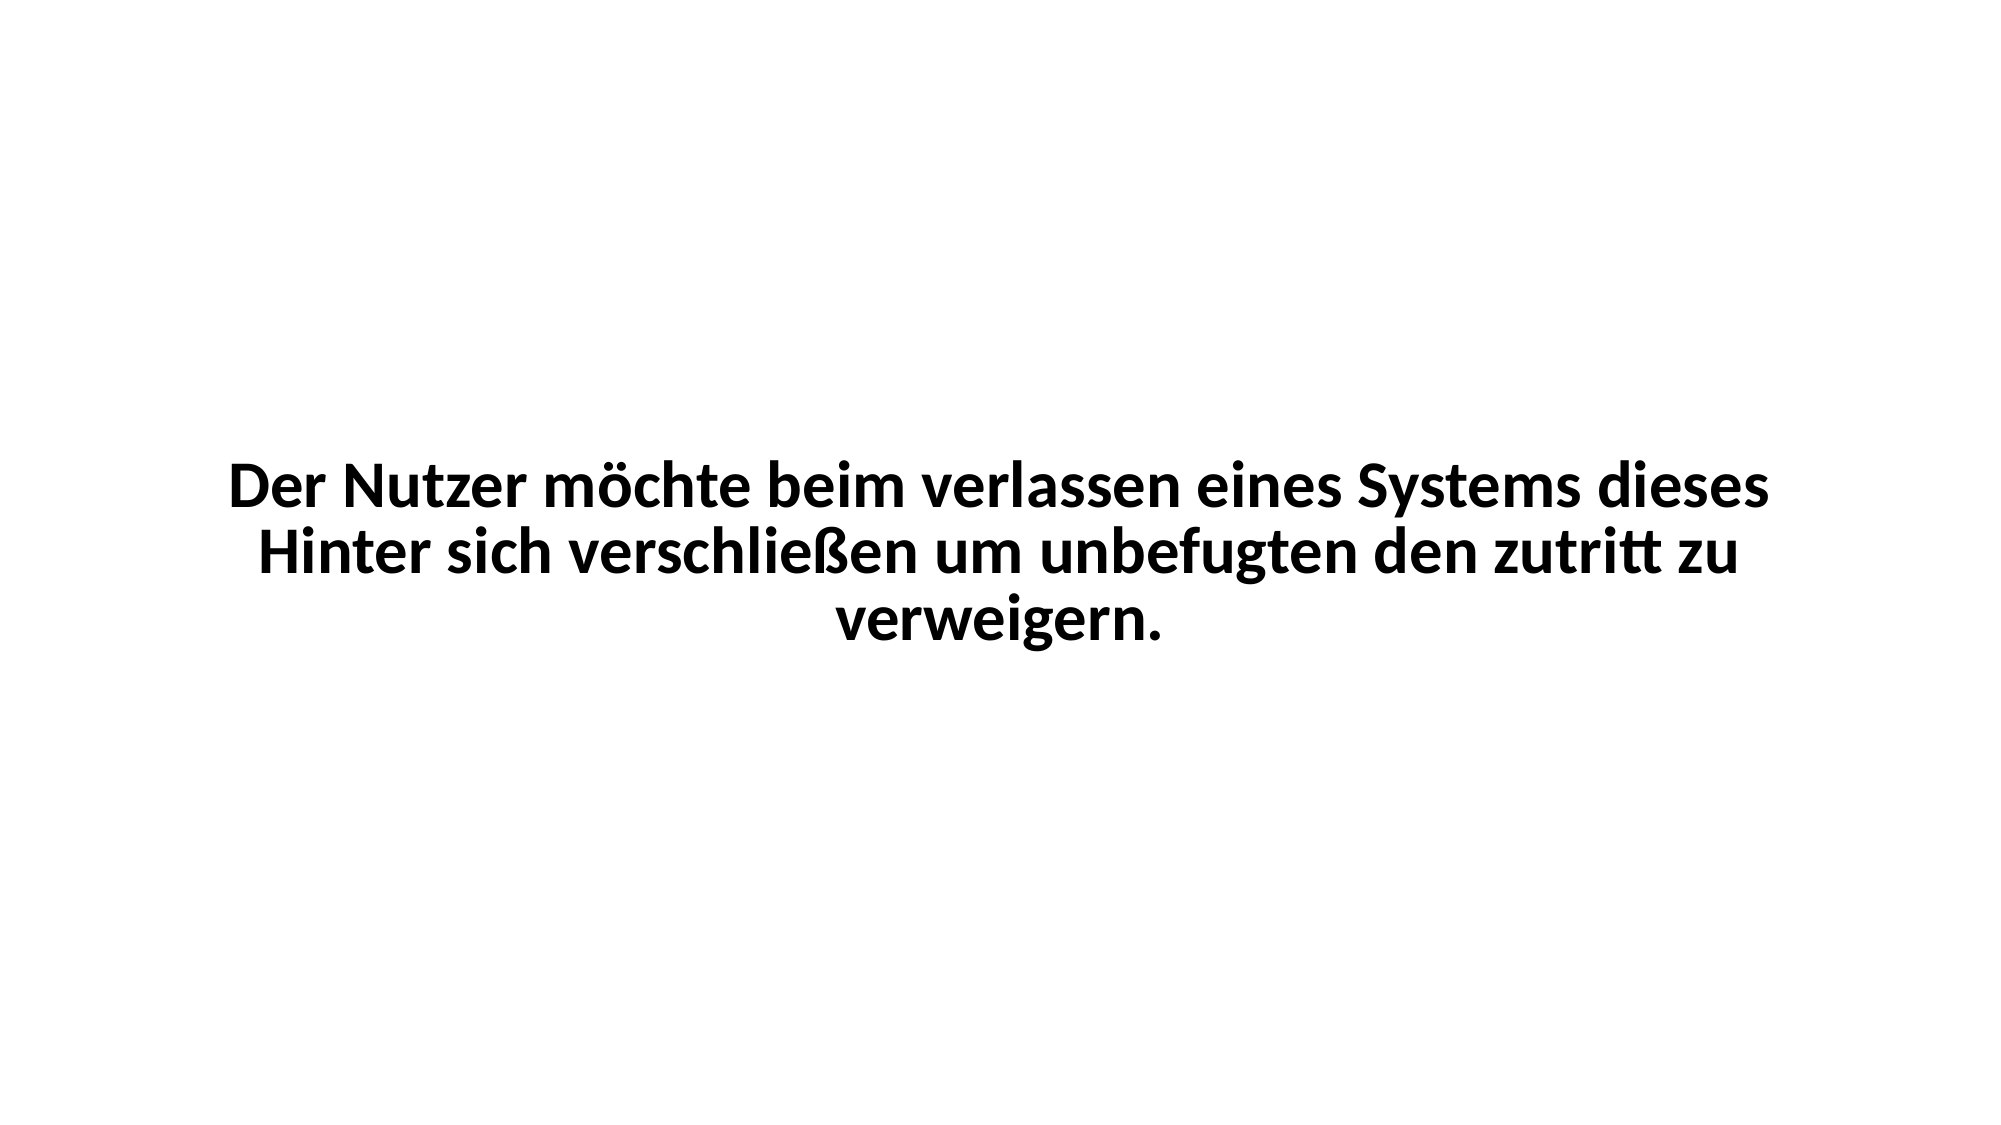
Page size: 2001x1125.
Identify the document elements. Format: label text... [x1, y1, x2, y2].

table_header Der Nutzer möchte beim verlassen eines Systems dieses Hinter sich verschließen um unbefugten den zutritt zu verweigern. [138, 127, 1862, 986]
